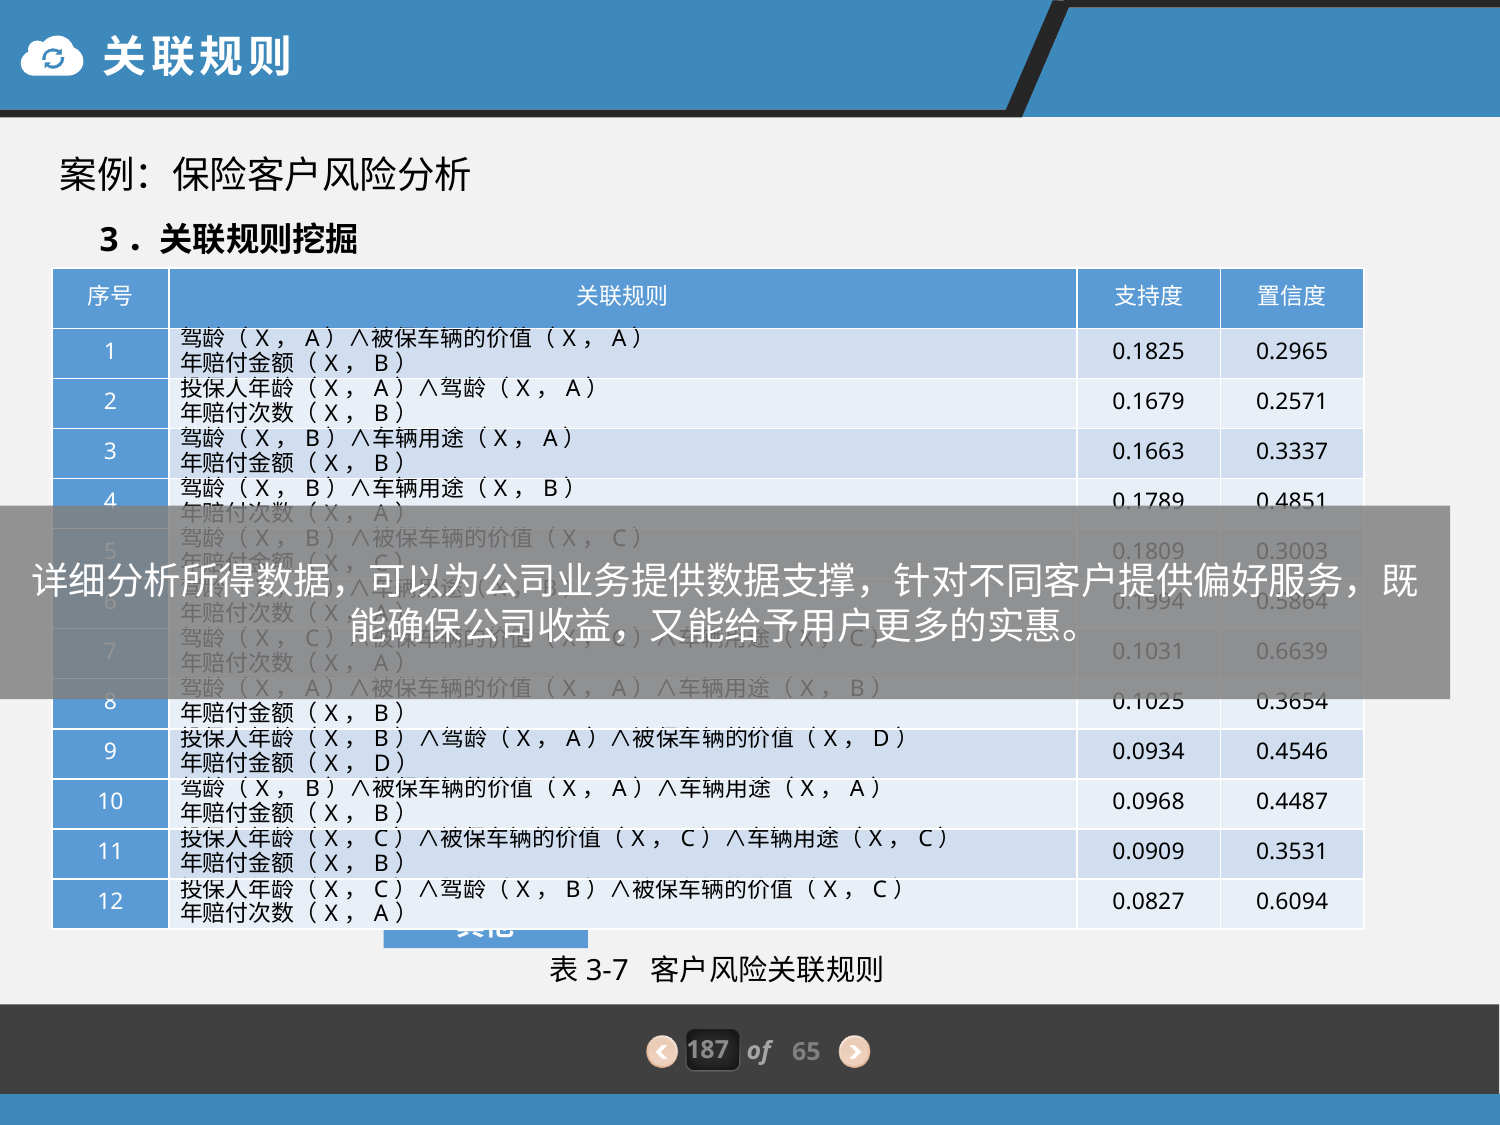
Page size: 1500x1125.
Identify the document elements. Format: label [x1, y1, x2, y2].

table_cell [53, 329, 86, 378]
text_box [0, 0, 1500, 118]
table_cell [53, 730, 86, 778]
table_cell [53, 830, 86, 878]
text_box [0, 1003, 1500, 1125]
table_cell [53, 880, 86, 928]
text_box [0, 210, 1451, 994]
text_box [44, 143, 488, 204]
table_cell [53, 429, 86, 478]
table_cell [53, 780, 86, 828]
picture [644, 1033, 679, 1069]
table_header [53, 269, 86, 328]
picture [837, 1033, 872, 1069]
table_cell [53, 700, 86, 728]
picture [683, 1025, 744, 1076]
table_cell [53, 379, 86, 428]
table_cell [53, 479, 86, 505]
